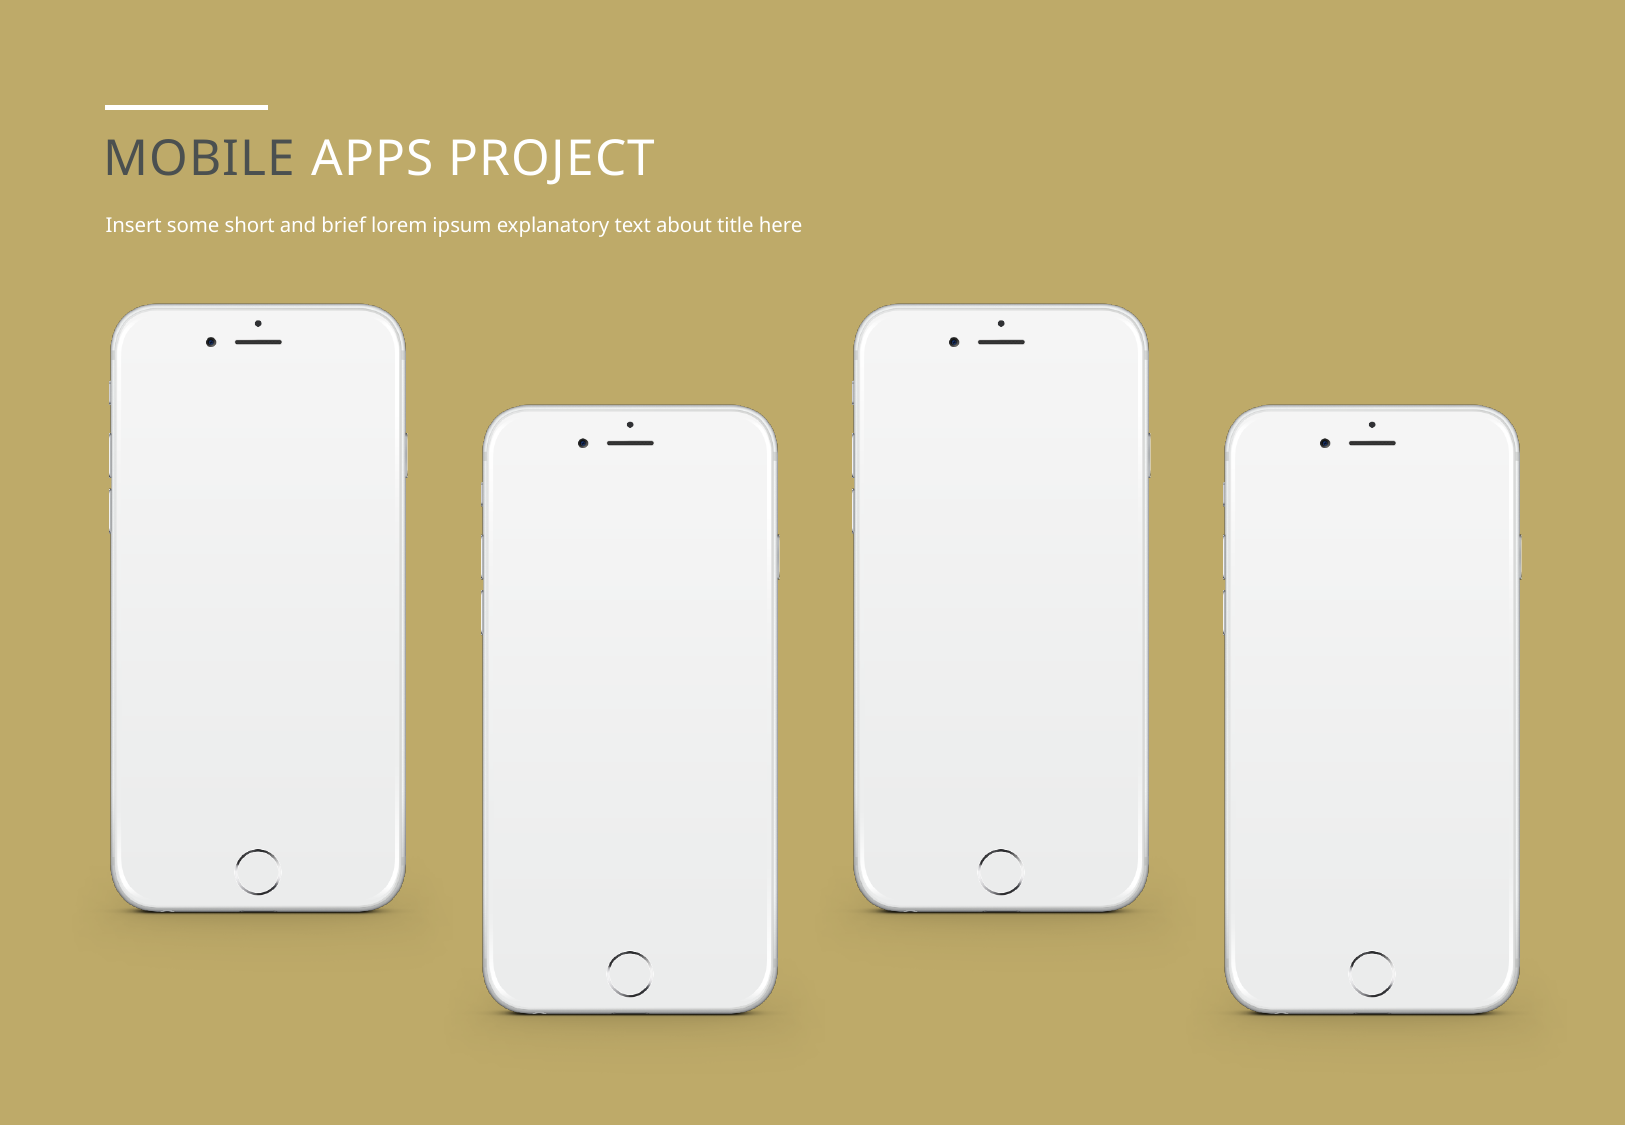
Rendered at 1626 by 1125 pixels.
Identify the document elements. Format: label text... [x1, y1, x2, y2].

picture [5, 250, 1625, 1090]
list Mobile Apps project [103, 125, 1518, 187]
list Insert some short and brief lorem ipsum explanatory text about title here [105, 209, 1519, 241]
